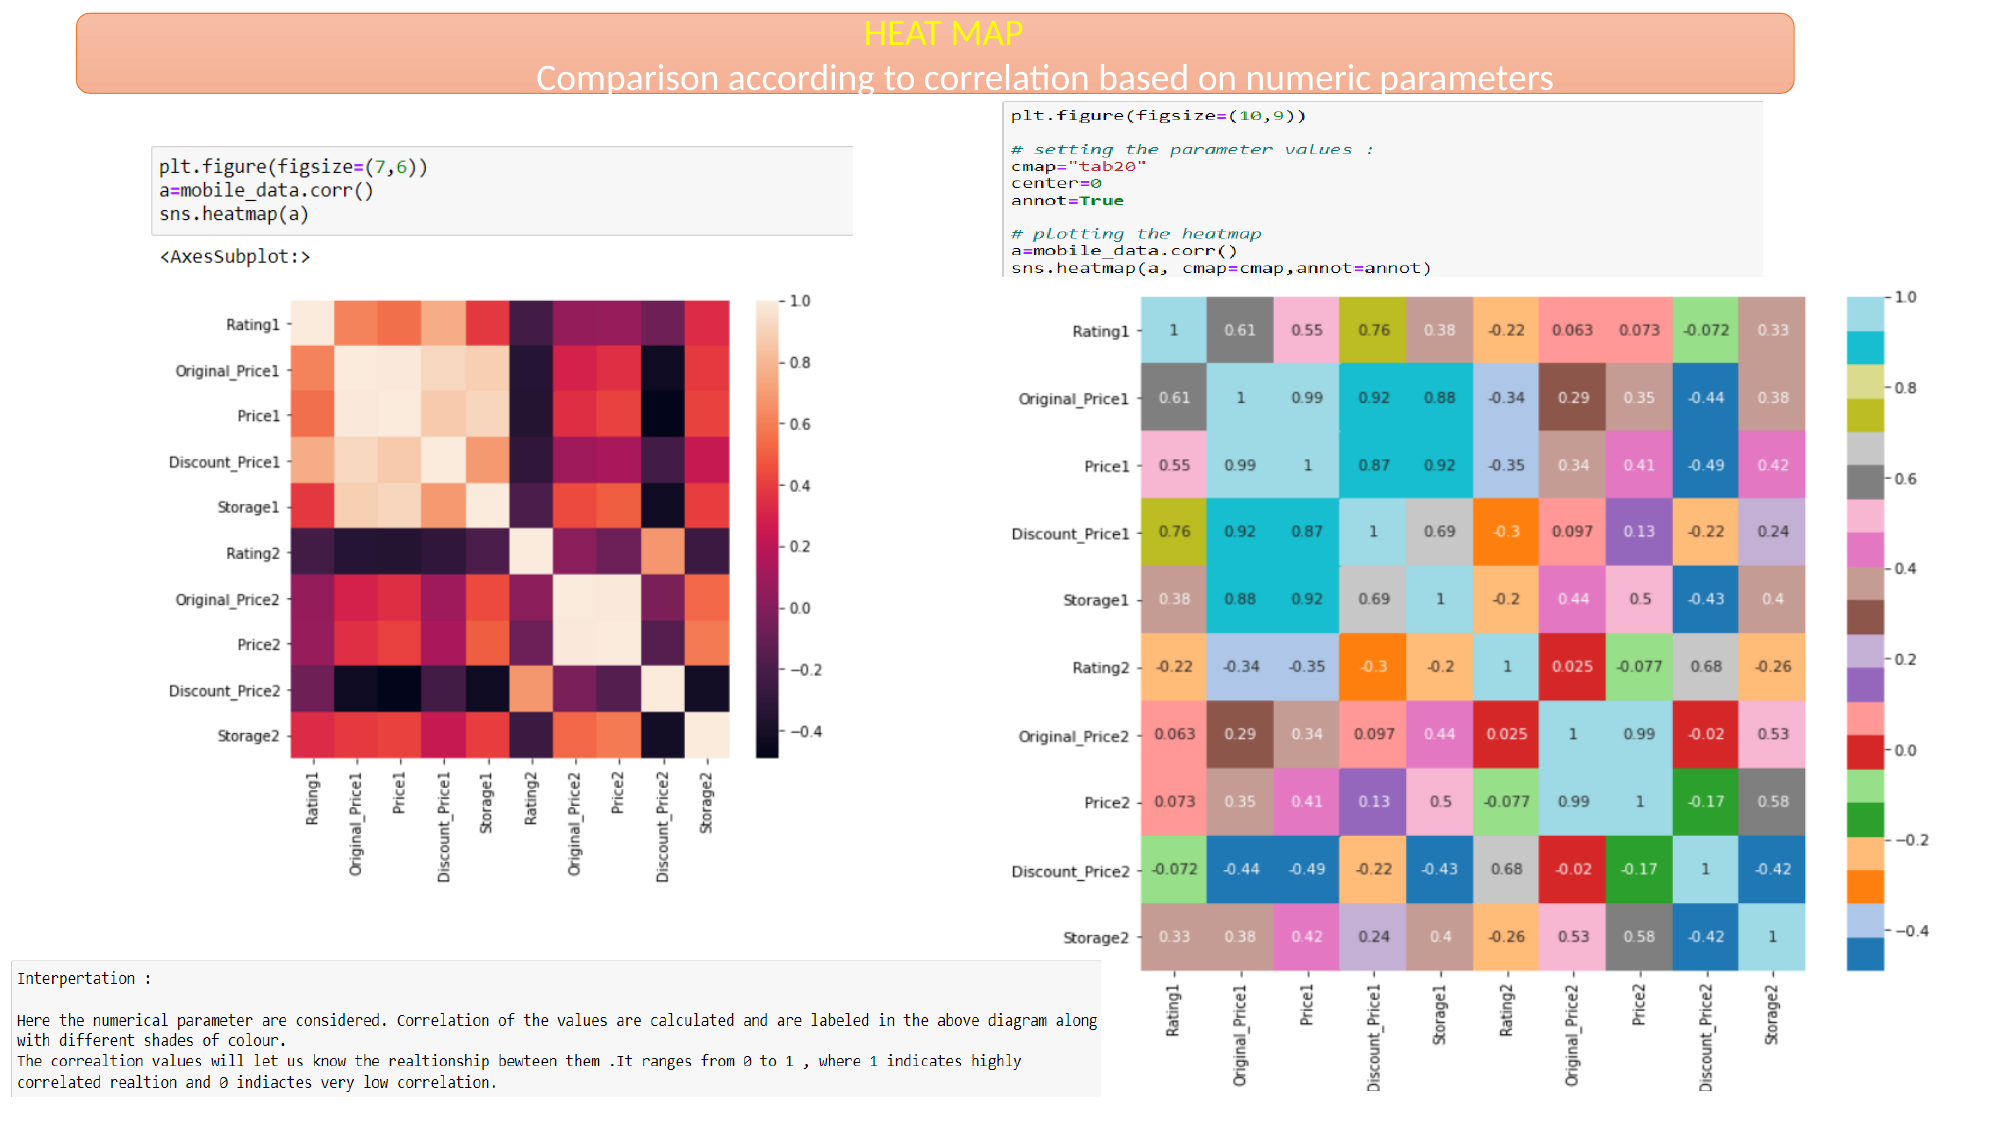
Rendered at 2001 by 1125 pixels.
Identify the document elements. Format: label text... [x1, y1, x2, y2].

picture [148, 141, 853, 899]
text_box HEAT MAP Comparison according to correlation based on numeric parameters [75, 12, 1795, 94]
picture [0, 100, 1975, 1097]
